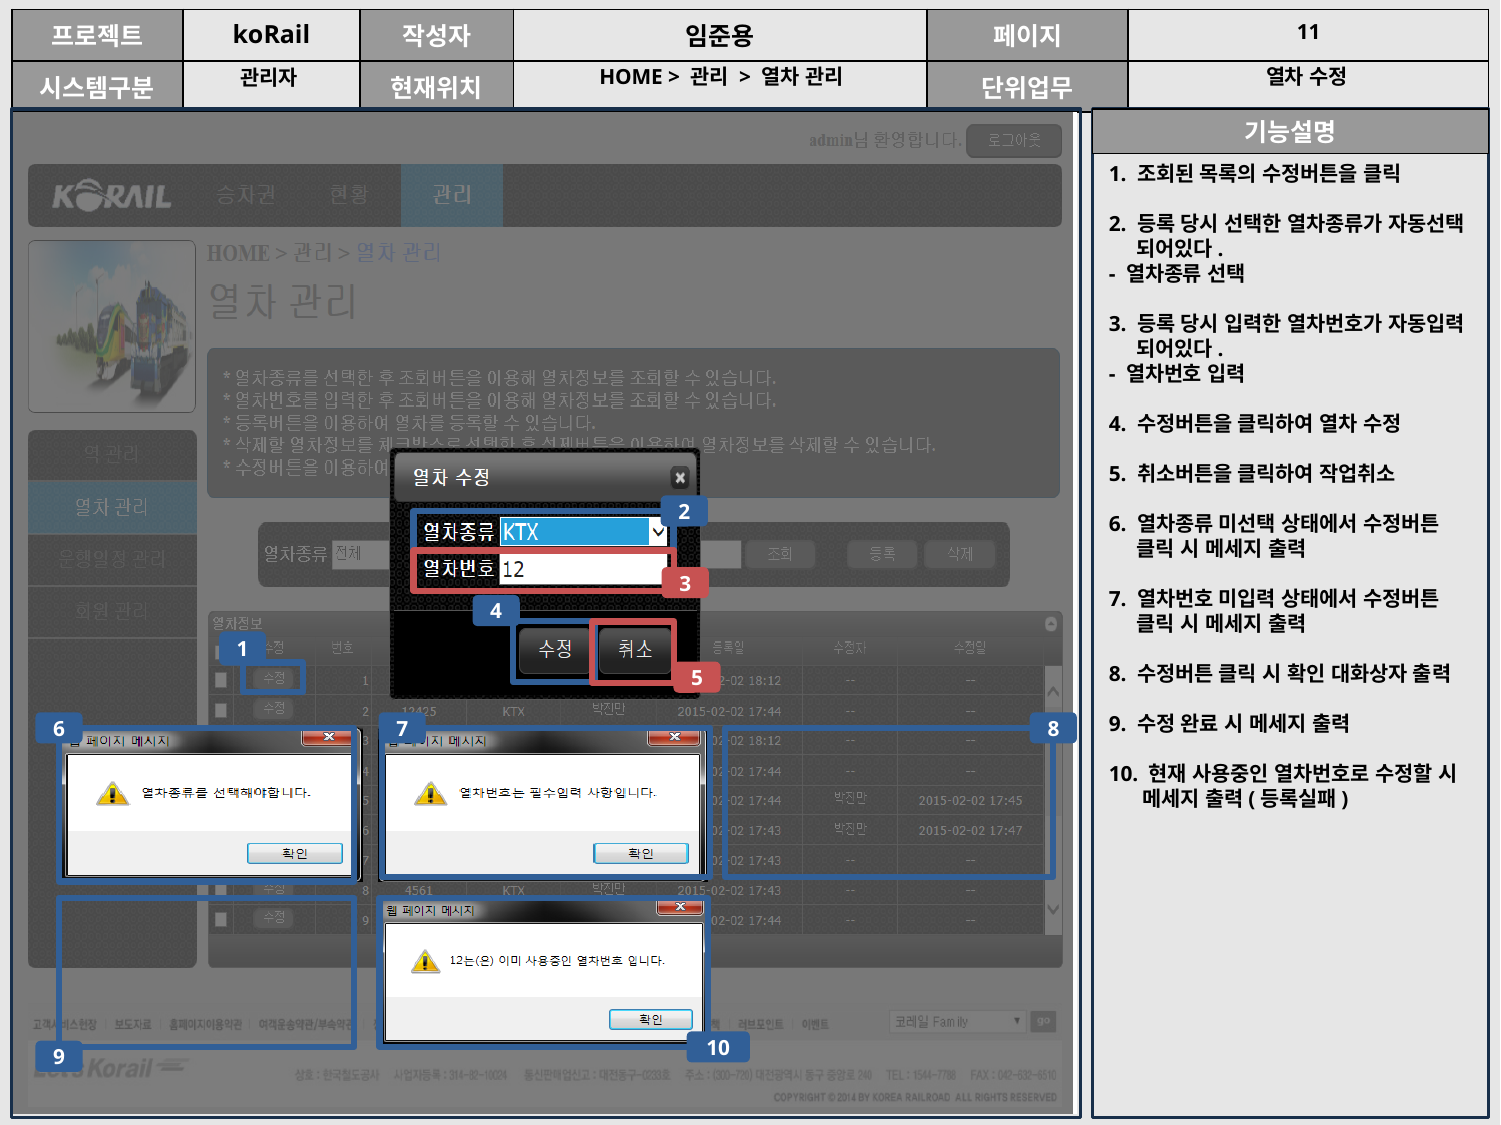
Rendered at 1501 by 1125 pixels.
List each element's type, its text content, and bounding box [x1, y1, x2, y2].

text_box HOME > 관리 > 열차 관리 [515, 56, 928, 96]
picture [12, 111, 1078, 1115]
text_box 관리자 [182, 57, 355, 97]
text_box 1. 조회된 목록의 수정버튼을 클릭 2. 등록 당시 선택한 열차종류가 자동선택 되어있다. - 열차종류 선택 3. 등록 당시 입력한 열차번호가 자동입력 되어있다. - 열차번호 입력 4. 수정버튼을 클릭하여 열차 수정 5. 취소버튼을 클릭하여 작업취소 6. 열차종류 미선택 상태에서 수정버튼 클릭 시 메세지 출력 7. 열차번호 미입력 상태에서 수정버튼 클릭 시 메세지 출력 8. 수정버튼 클릭 시 확인 대화상자 출력 9. 수정 완료 시 메세지 출력 10. 현재 사용중인 열차번호로 수정할 시 메세지 출력(등록실패) [1094, 153, 1500, 868]
text_box 열차 수정 [1127, 56, 1487, 96]
text_box 11 [1128, 11, 1489, 52]
